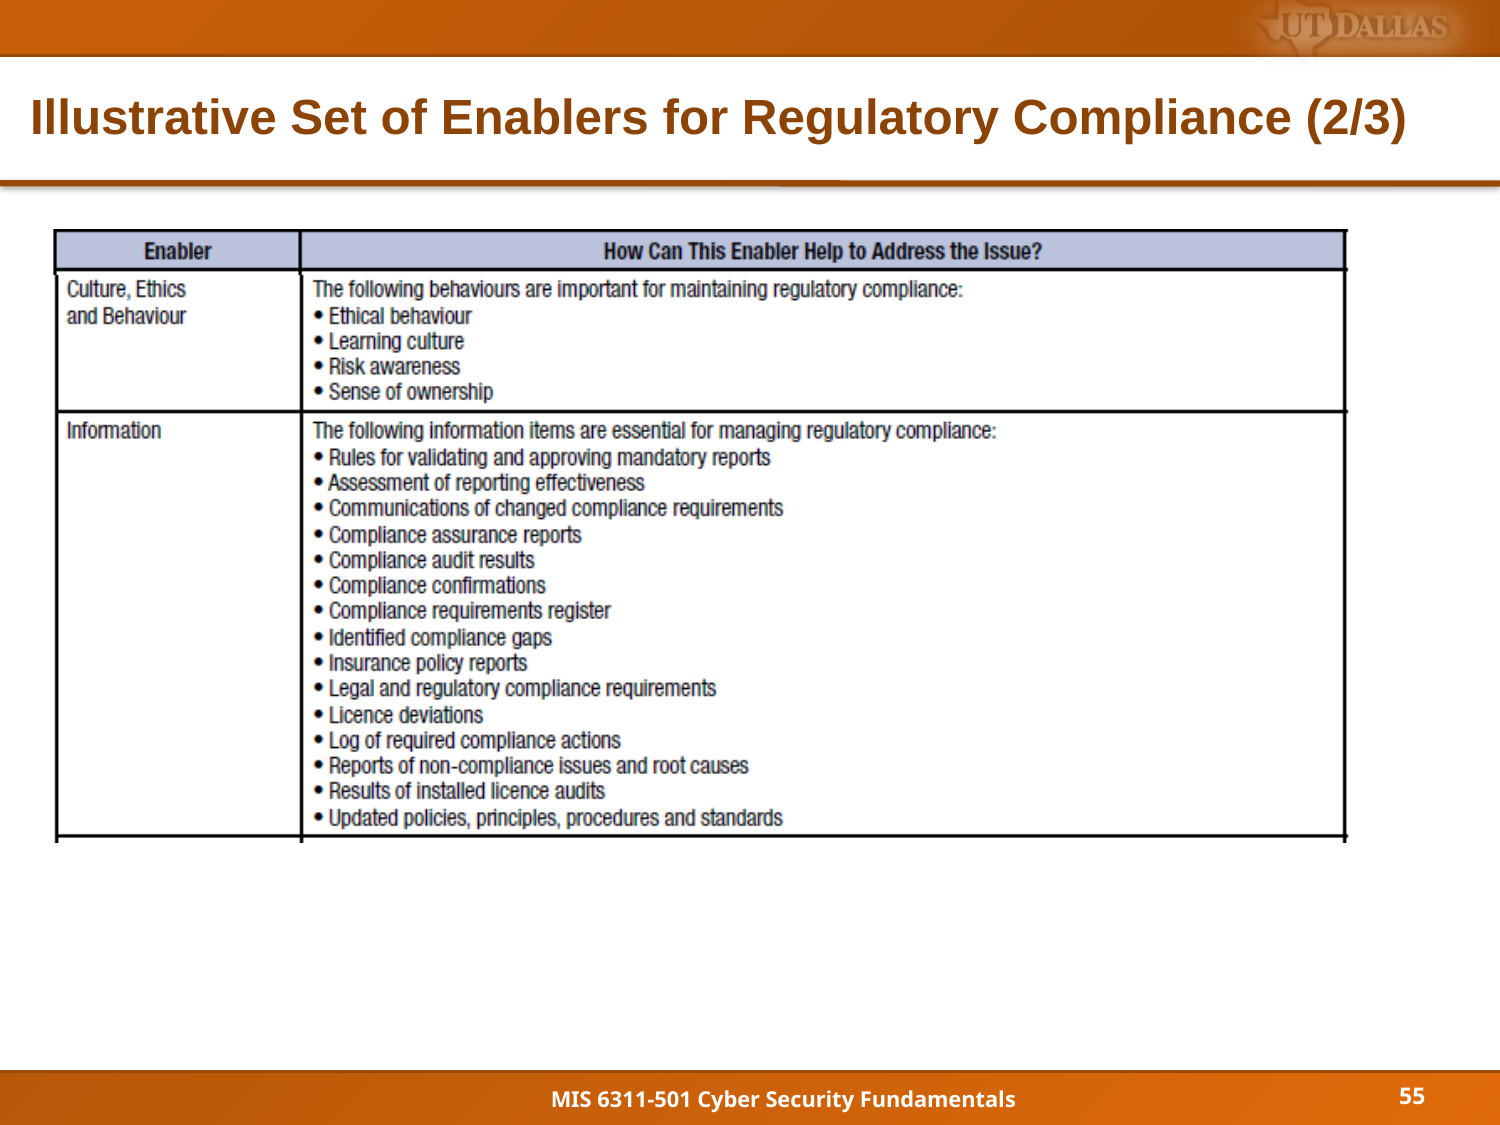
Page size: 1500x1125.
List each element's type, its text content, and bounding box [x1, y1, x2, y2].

slide_number 55 [1350, 1076, 1475, 1120]
title Illustrative Set of Enablers for Regulatory Compliance (2/3) [0, 62, 1500, 176]
picture [1218, 0, 1500, 62]
picture [51, 229, 1350, 843]
